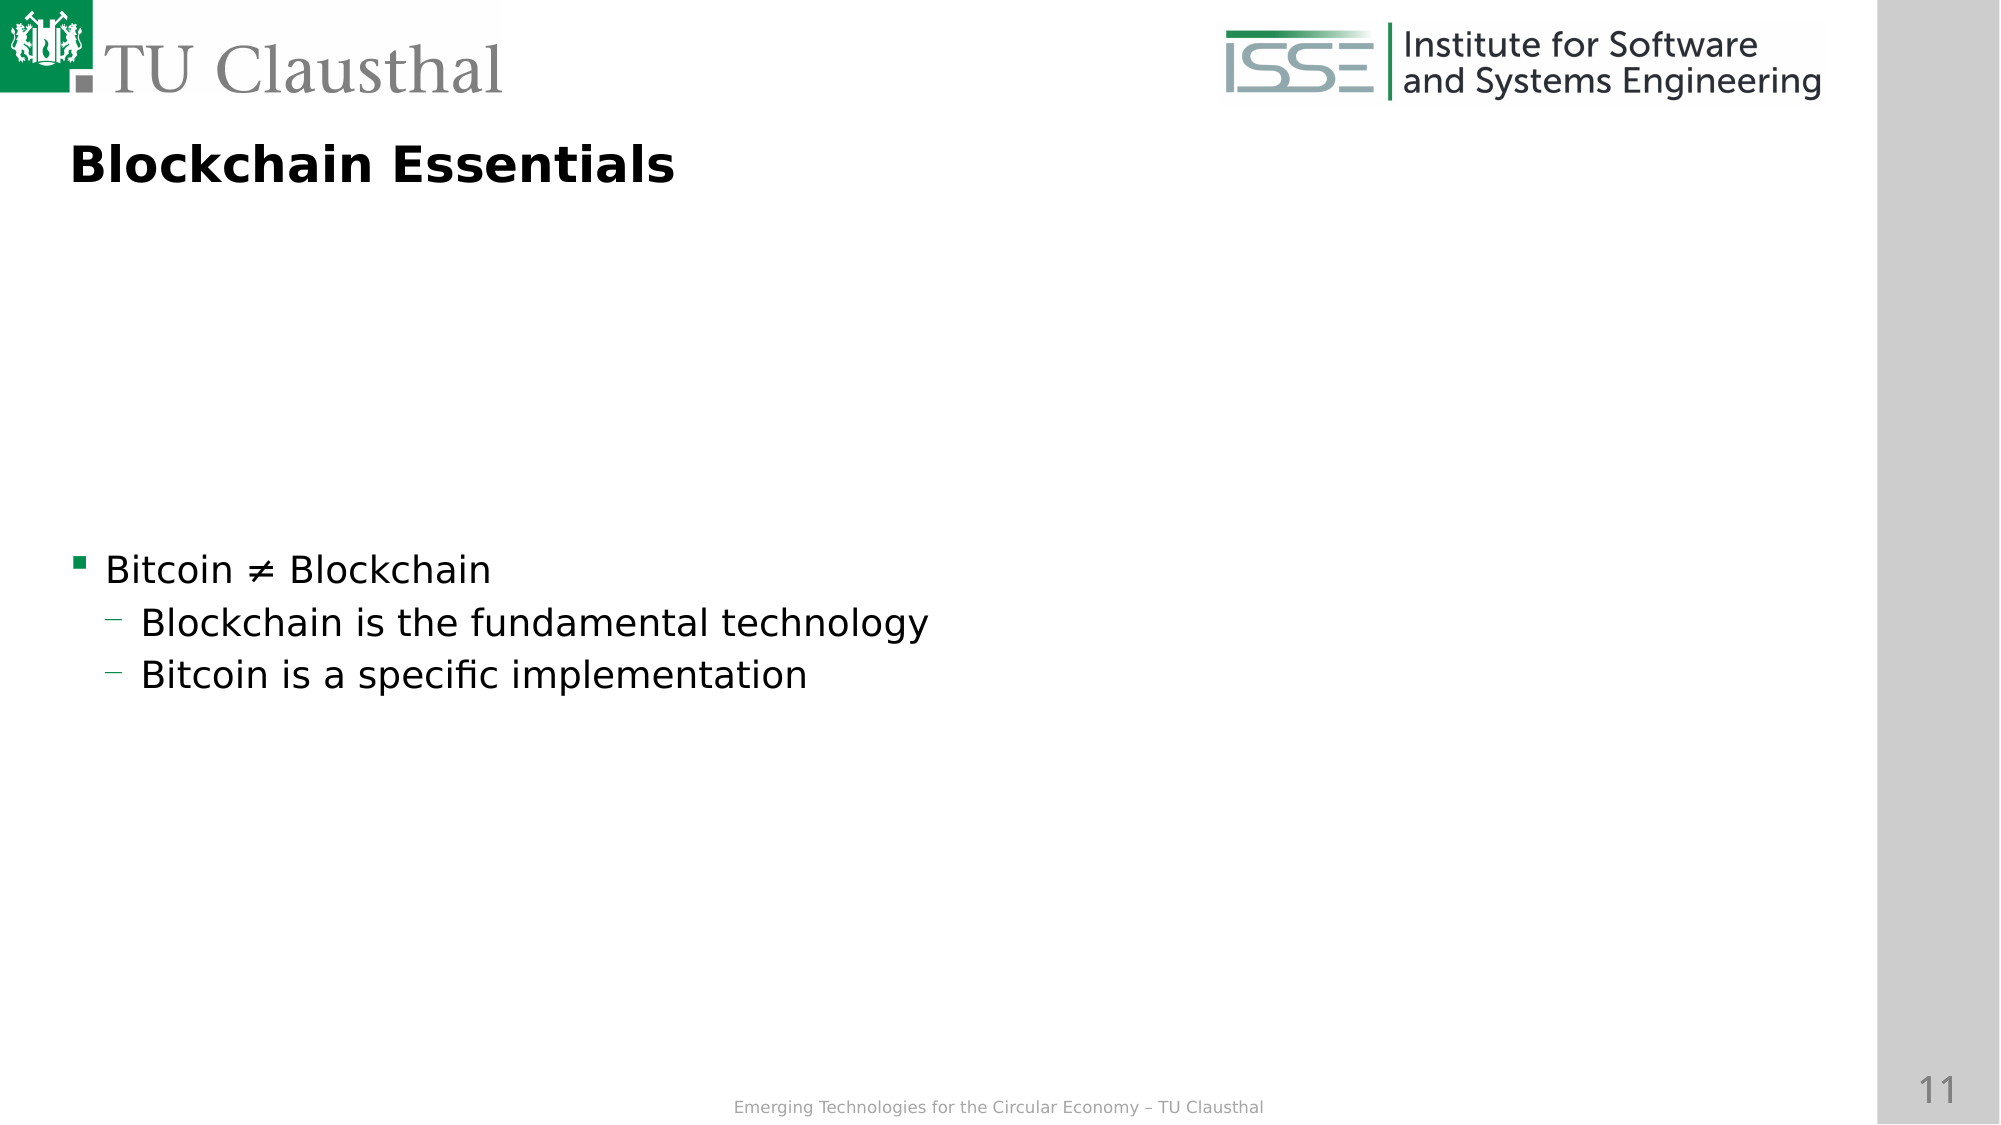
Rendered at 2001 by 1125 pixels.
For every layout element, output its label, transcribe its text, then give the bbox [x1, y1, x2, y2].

picture [0, 0, 502, 93]
text_box Bitcoin ≠ Blockchain Blockchain is the fundamental technology Bitcoin is a specific implementation [54, 208, 1819, 1035]
picture [1218, 22, 1826, 107]
text_box Blockchain Essentials [54, 125, 1819, 208]
